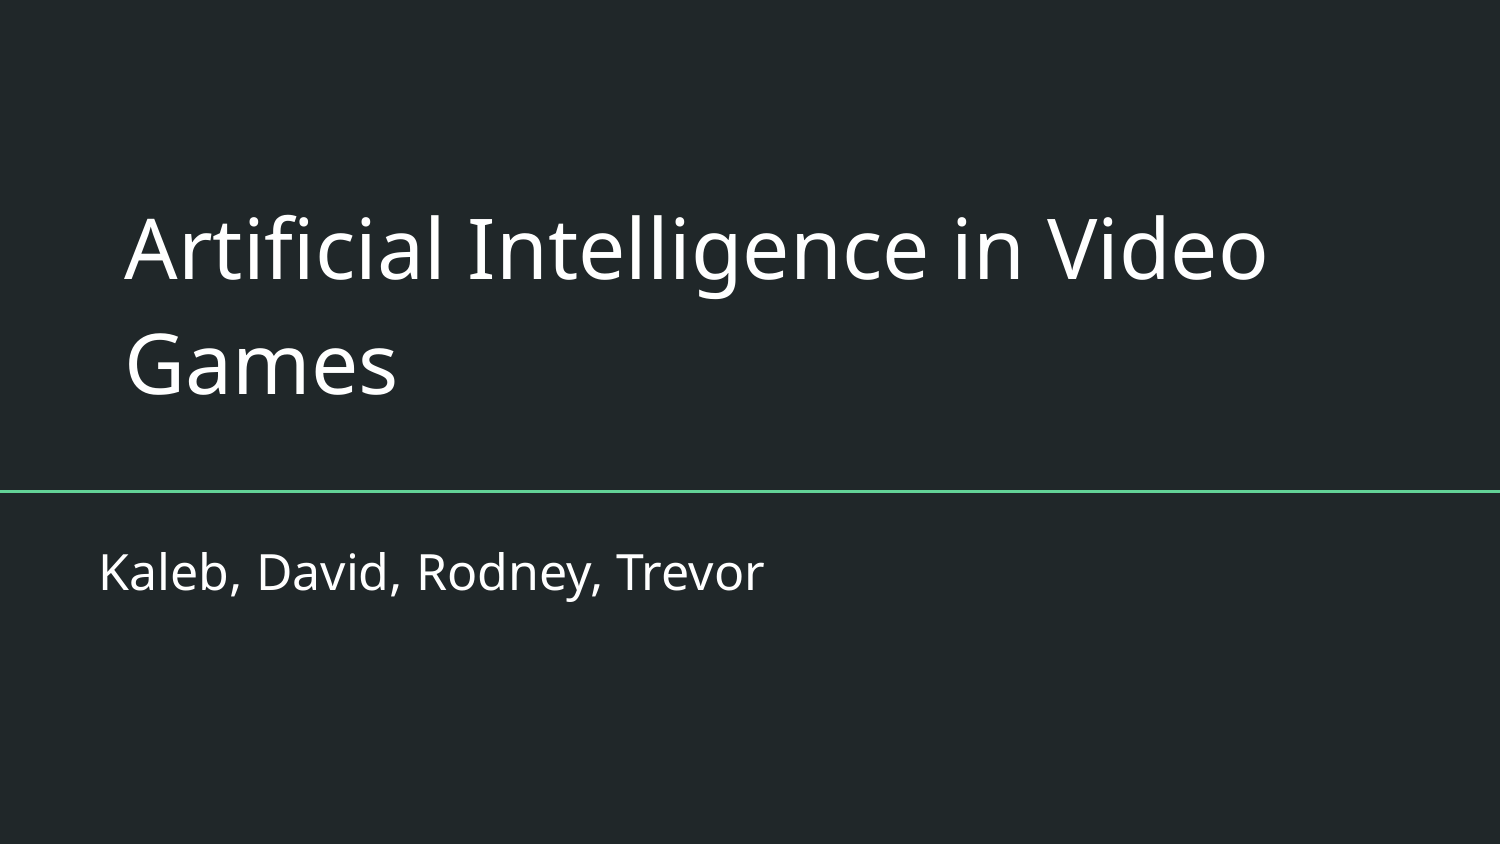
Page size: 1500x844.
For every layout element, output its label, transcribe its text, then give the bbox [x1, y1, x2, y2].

subtitle Kaleb, David, Rodney, Trevor [83, 522, 1417, 626]
title Artificial Intelligence in Video Games [109, 173, 1443, 434]
